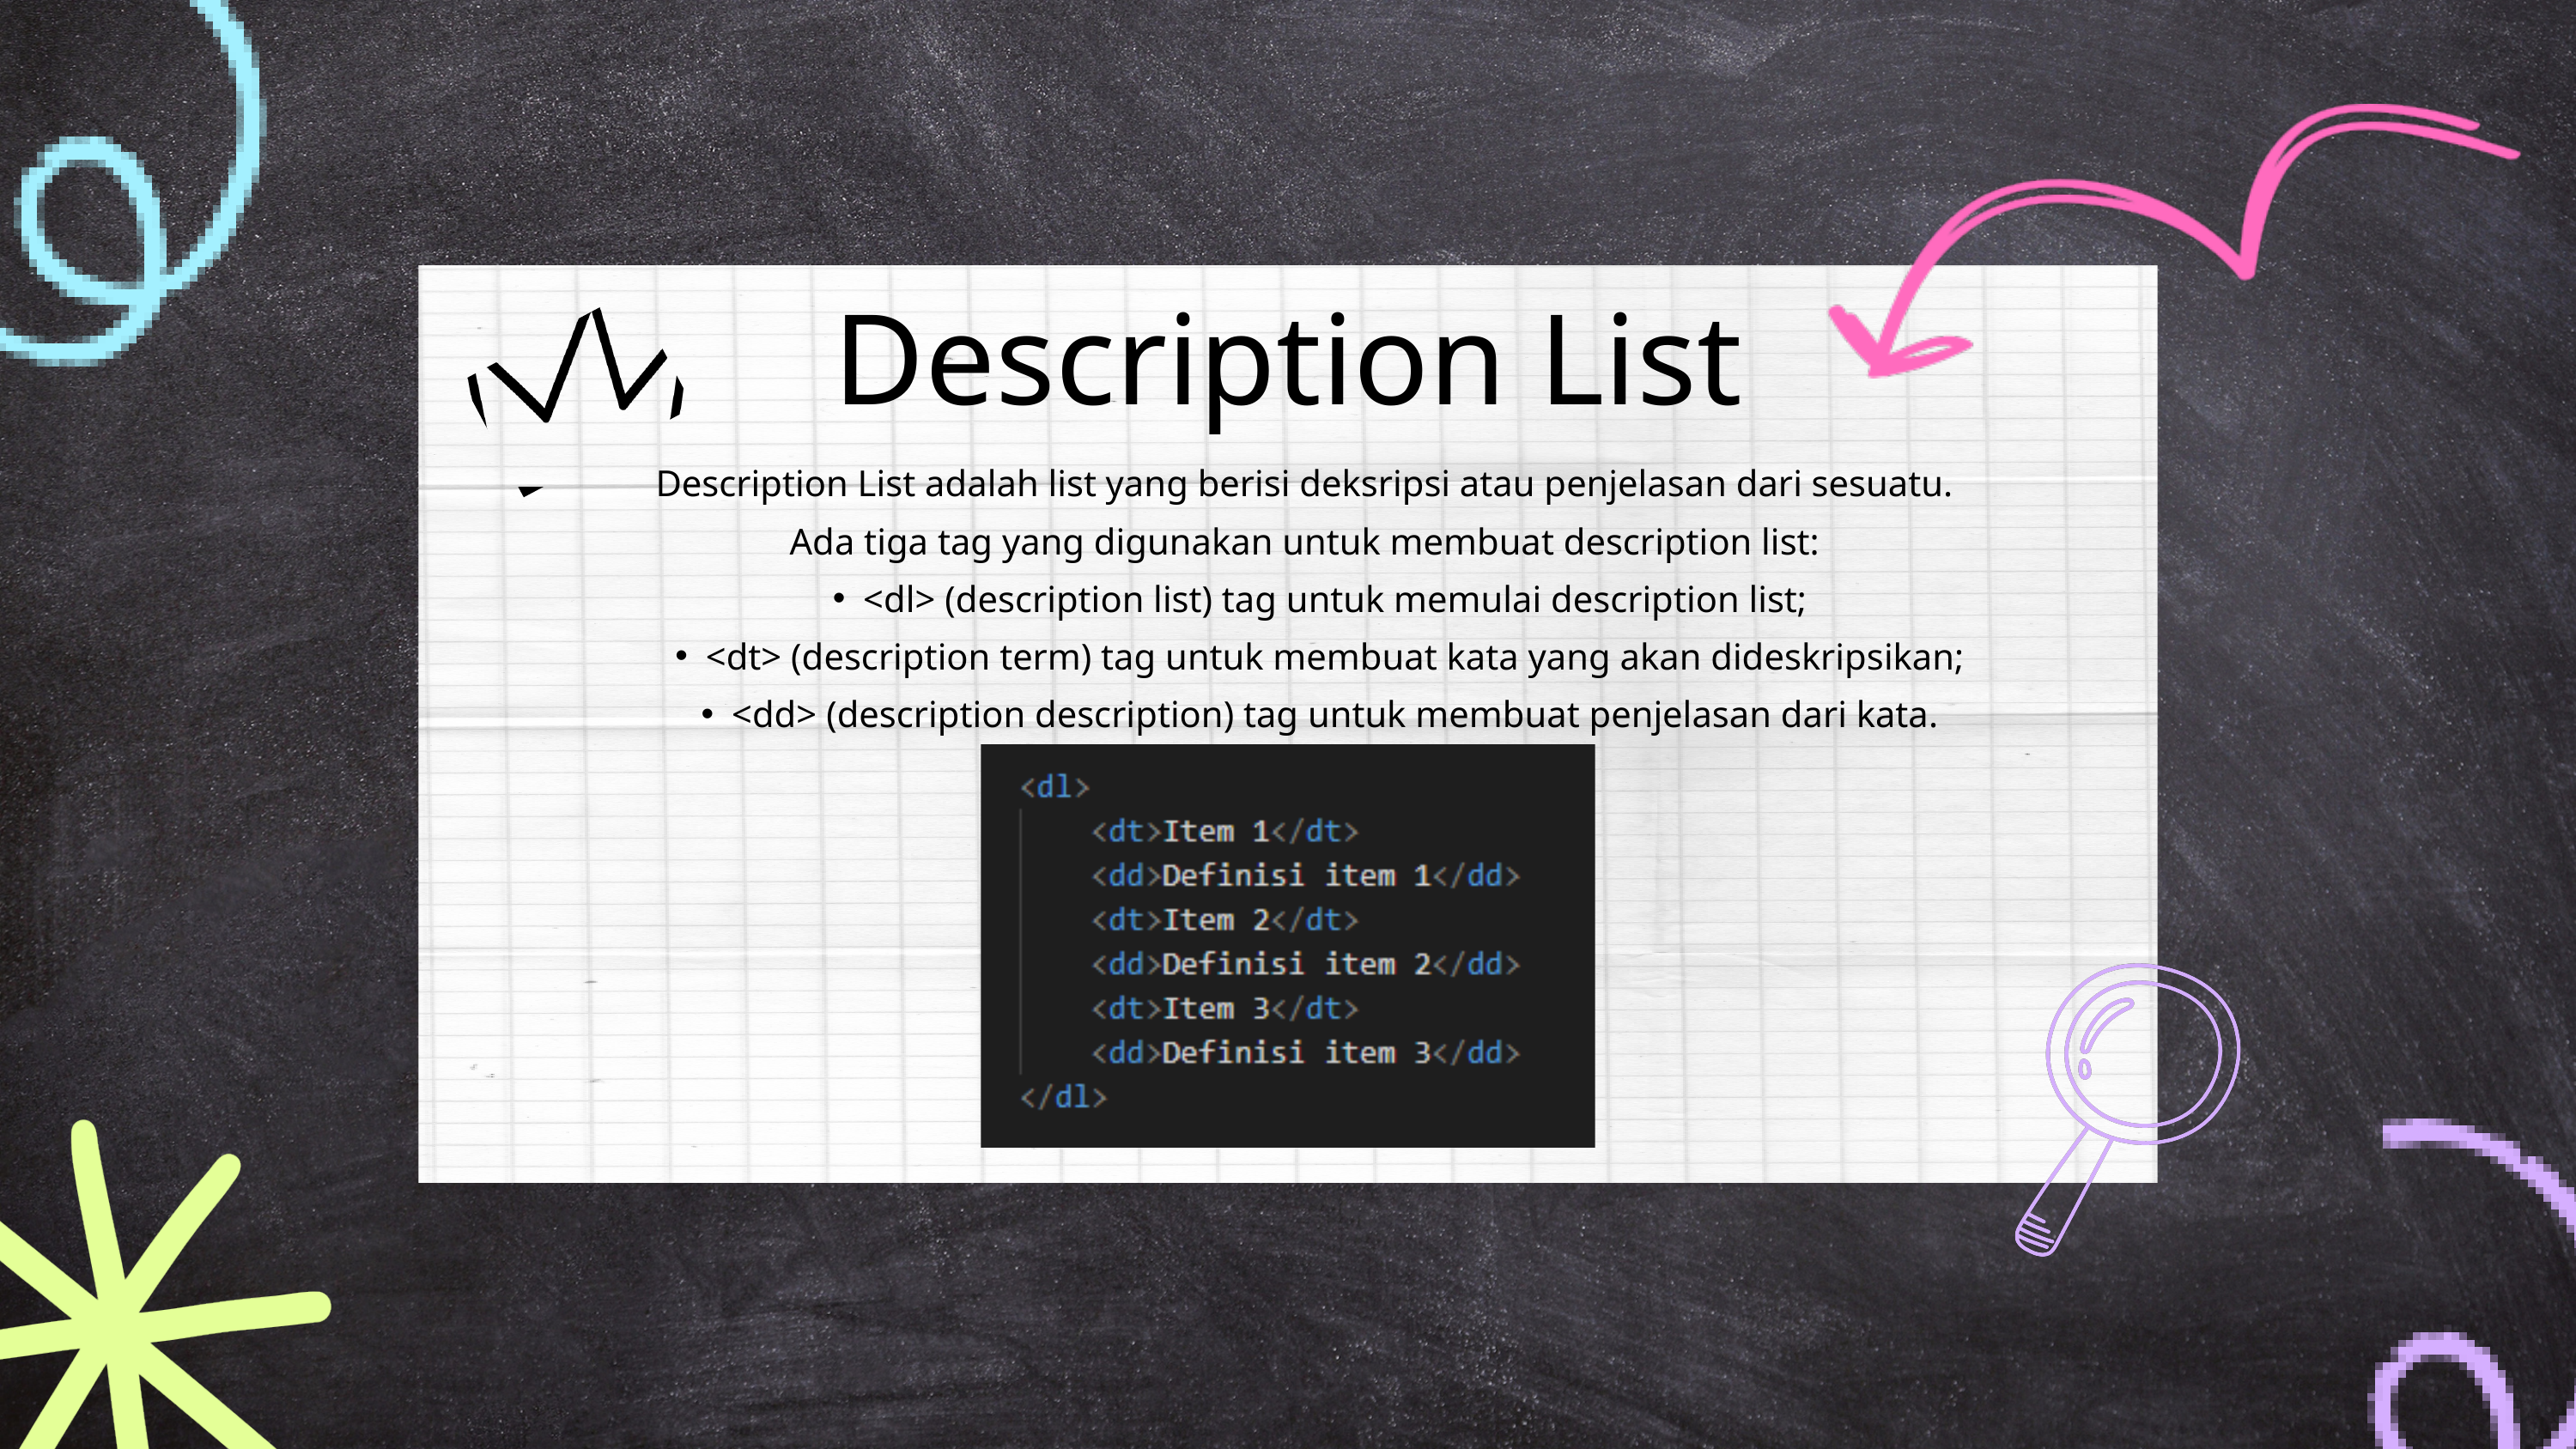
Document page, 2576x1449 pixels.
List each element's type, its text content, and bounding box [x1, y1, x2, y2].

text_box [0, 0, 2576, 1449]
text_box [418, 265, 2158, 1183]
text_box [0, 0, 267, 367]
text_box [2299, 1119, 2576, 1449]
text_box [2014, 962, 2244, 1257]
text_box [981, 744, 1595, 1148]
text_box Description List adalah list yang berisi deksripsi atau penjelasan dari sesuatu. Ada tiga tag yang digunakan untuk membuat description list: <dl> (description list) tag untuk memulai description list; <dt> (description term) tag untuk membuat kata yang akan dideskripsikan; <dd> (description description) tag untuk membuat penjelasan dari kata. [594, 446, 2015, 735]
text_box [1826, 104, 2524, 379]
text_box [0, 1119, 337, 1449]
text_box Description List [595, 327, 1981, 431]
text_box [461, 290, 652, 498]
